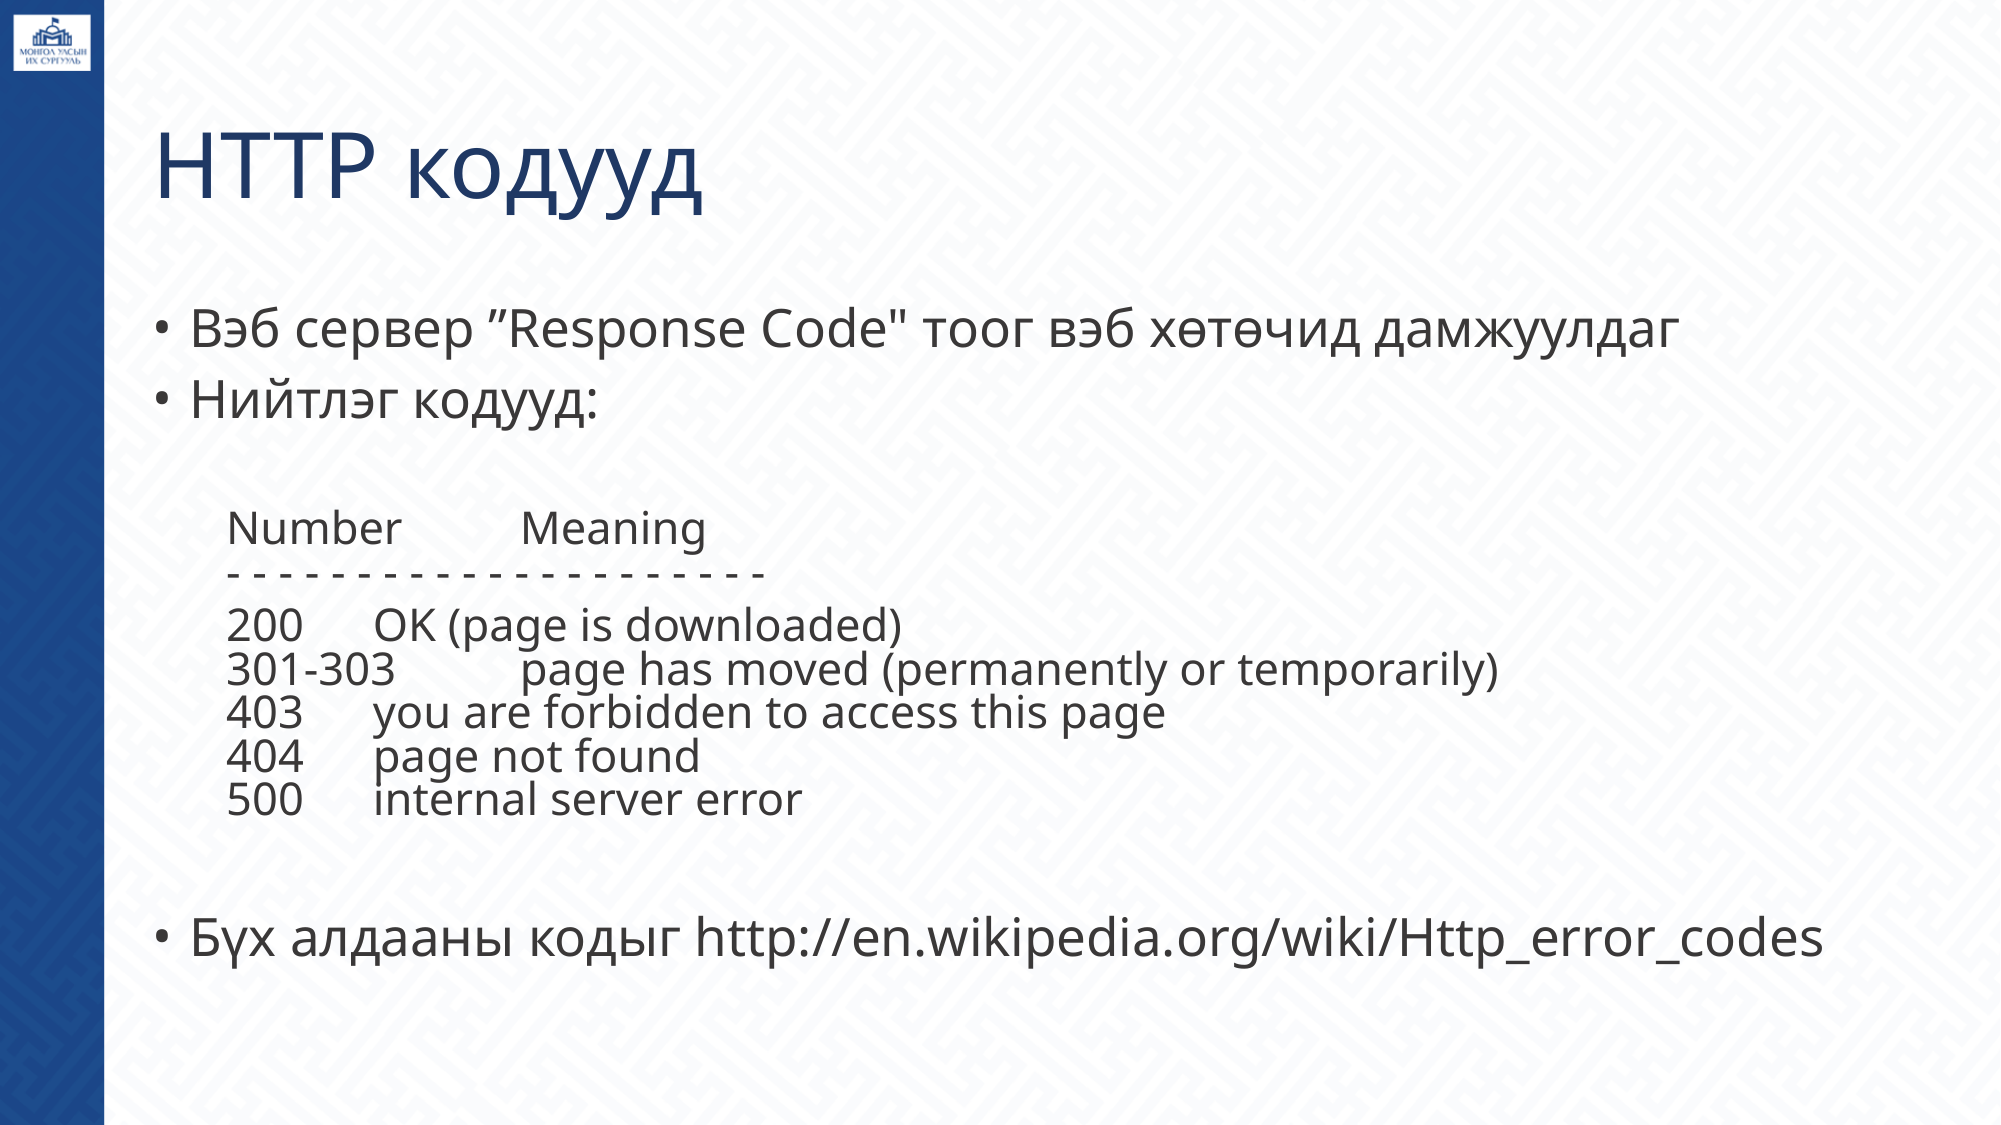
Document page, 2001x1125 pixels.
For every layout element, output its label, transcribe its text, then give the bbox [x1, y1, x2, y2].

picture [0, 0, 2001, 1125]
list Вэб сервер ”Response Code" тоог вэб хөтөчид дамжуулдаг Нийтлэг кодууд: Number Meaning - - - - - - - - - - - - - - - - - - - - - 200 OK (page is downloaded) 301-303 page has moved (permanently or temporarily) 403 you are forbidden to access this page 404 page not found 500 internal server error Бүх алдааны кодыг http://en.wikipedia.org/wiki/Http_error_codes [137, 299, 1863, 1014]
title HTTP кодууд [137, 59, 1863, 278]
